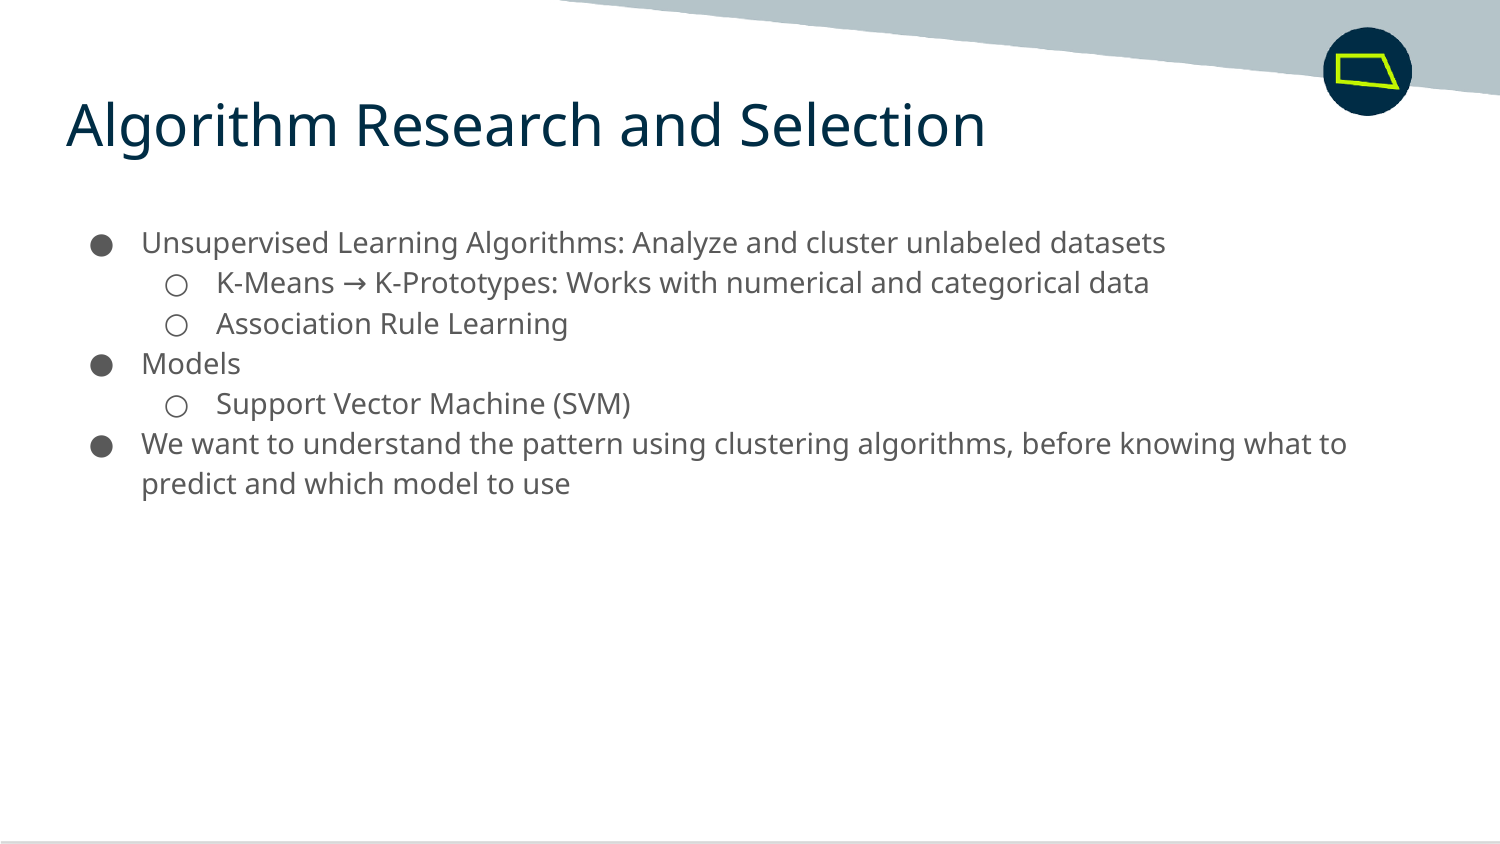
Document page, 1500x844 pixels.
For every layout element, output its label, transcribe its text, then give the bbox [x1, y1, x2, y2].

text_box Algorithm Research and Selection [51, 72, 1449, 167]
text_box Unsupervised Learning Algorithms: Analyze and cluster unlabeled datasets K-Means → K-Prototypes: Works with numerical and categorical data Association Rule Learning Models Support Vector Machine (SVM) We want to understand the pattern using clustering algorithms, before knowing what to predict and which model to use [51, 204, 1449, 751]
picture [0, 0, 1500, 844]
